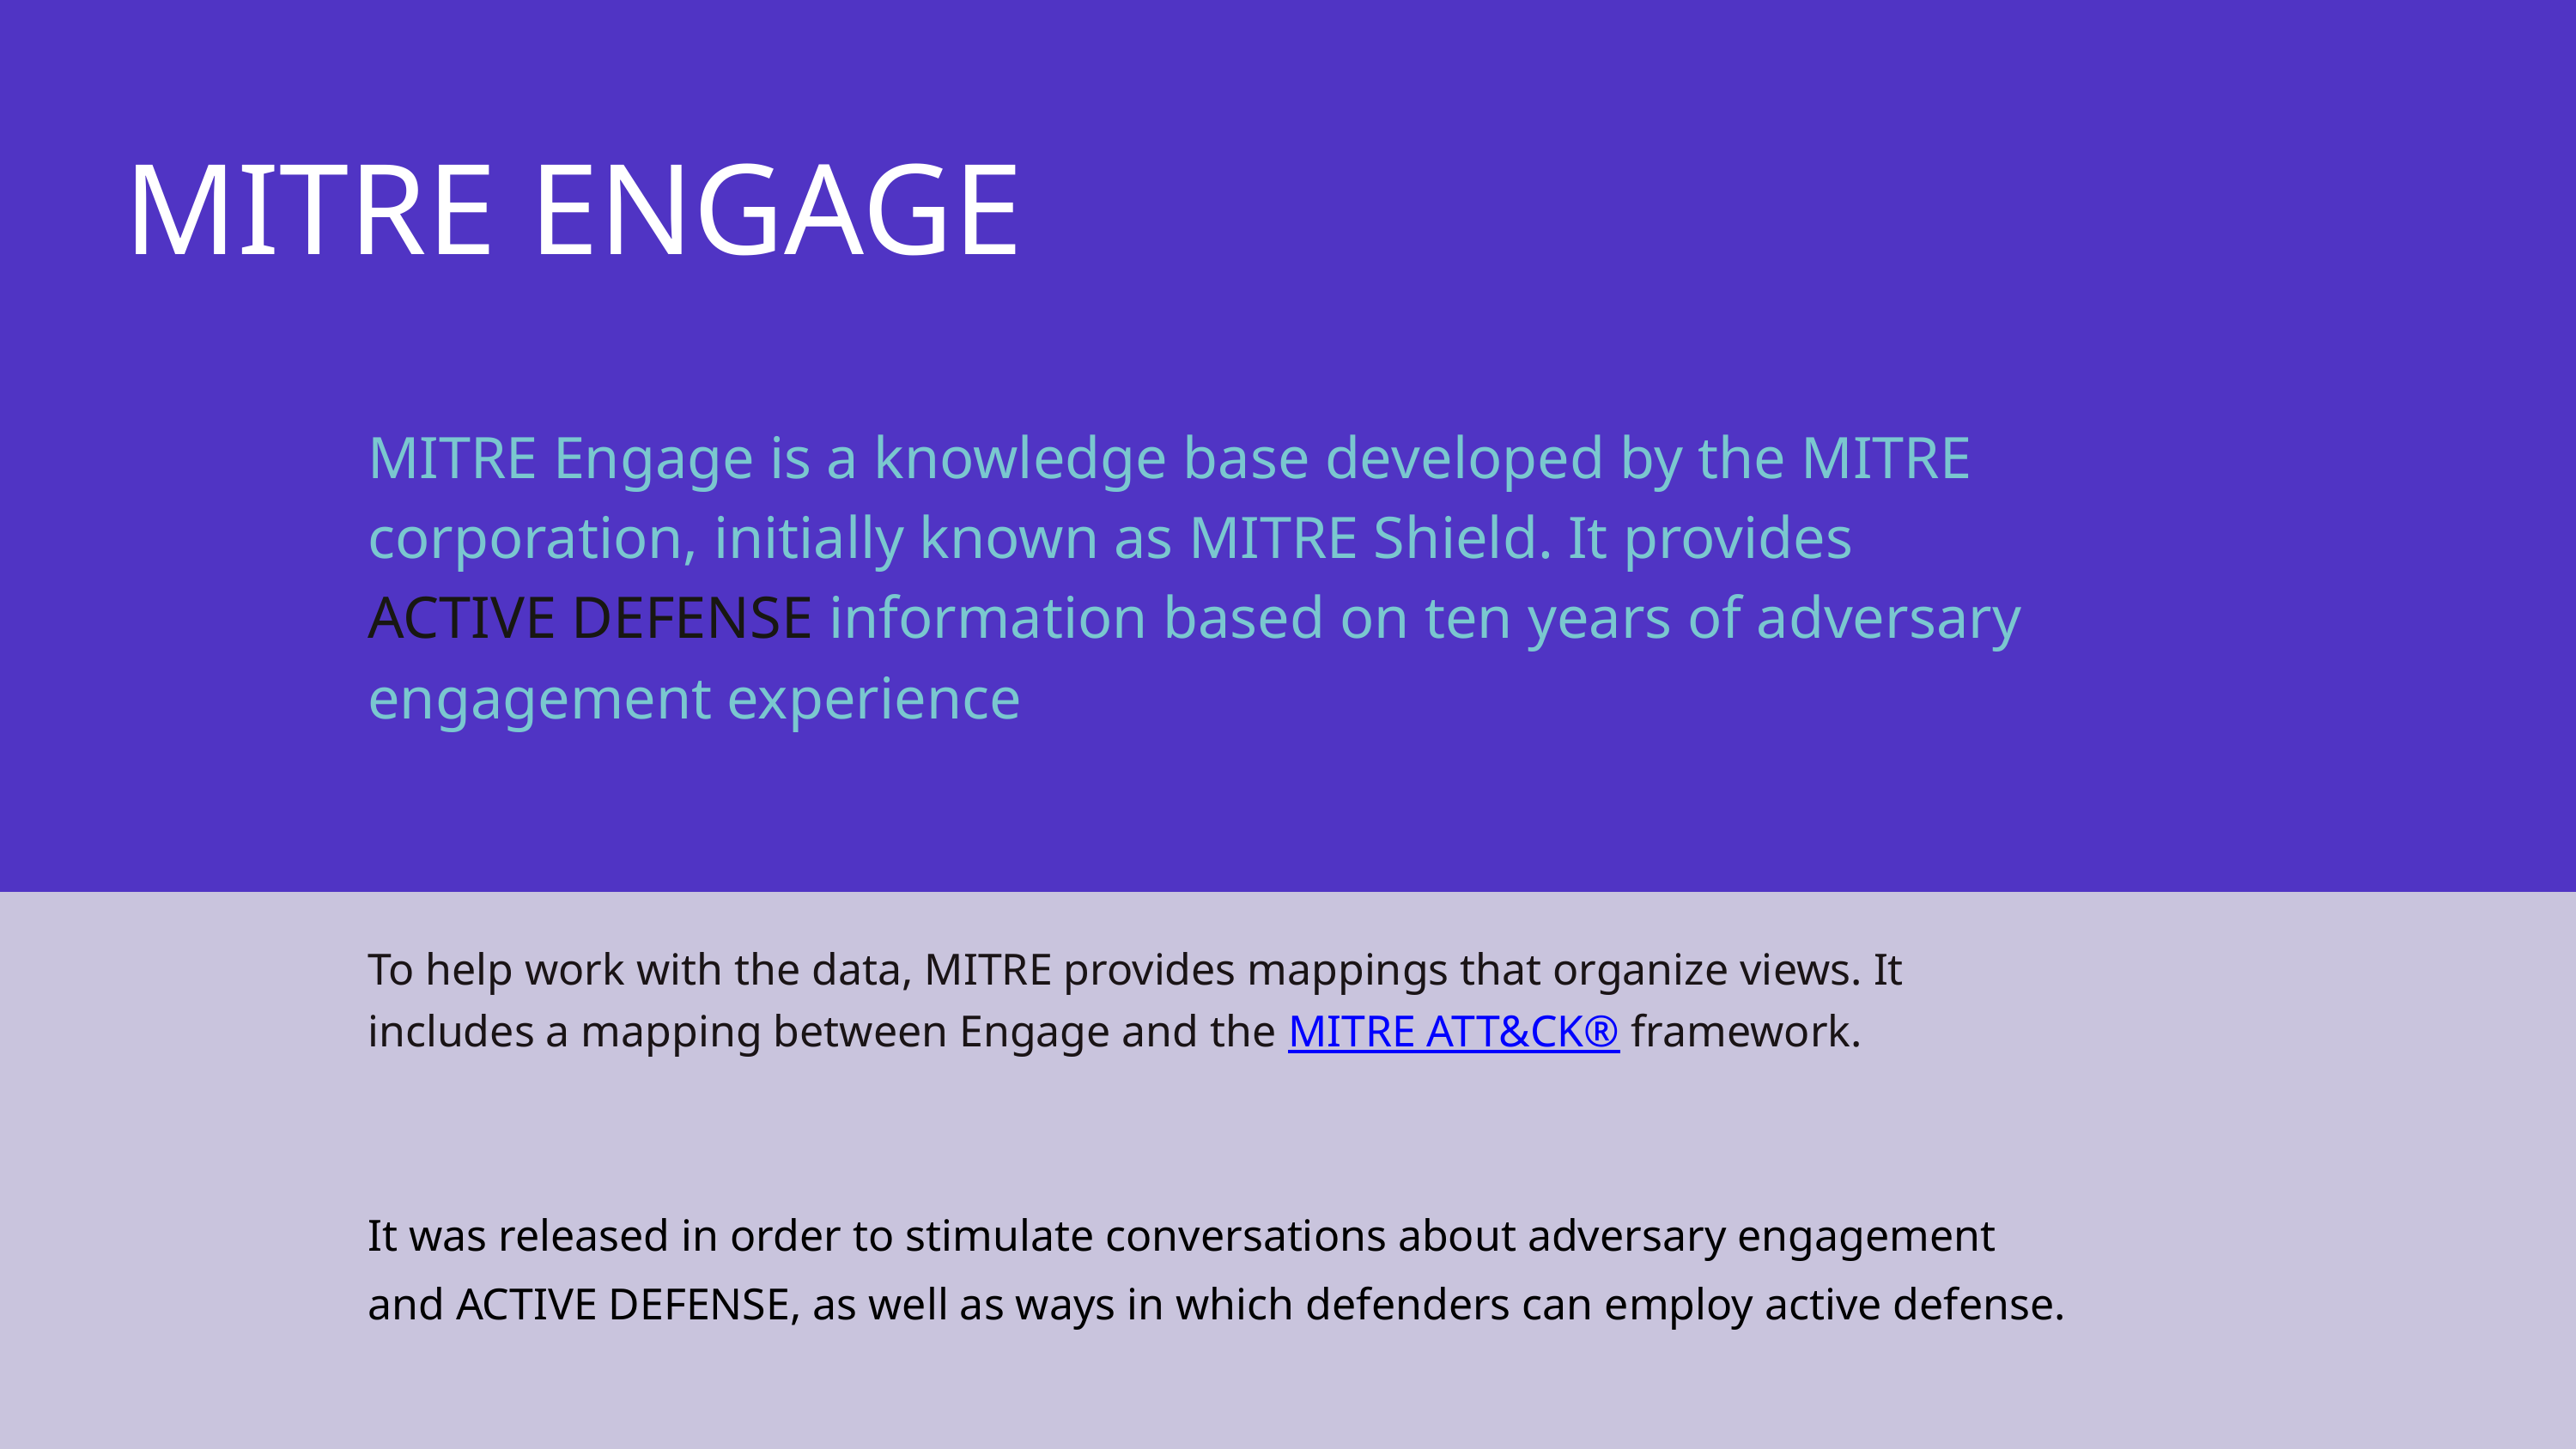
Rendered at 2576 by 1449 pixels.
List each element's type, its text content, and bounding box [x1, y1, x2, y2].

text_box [0, 891, 2576, 1449]
text_box MITRE Engage is a knowledge base developed by the MITRE corporation, initially known as MITRE Shield. It provides ACTIVE DEFENSE information based on ten years of adversary engagement experience [368, 409, 2149, 731]
text_box MITRE ENGAGE [124, 104, 1880, 280]
